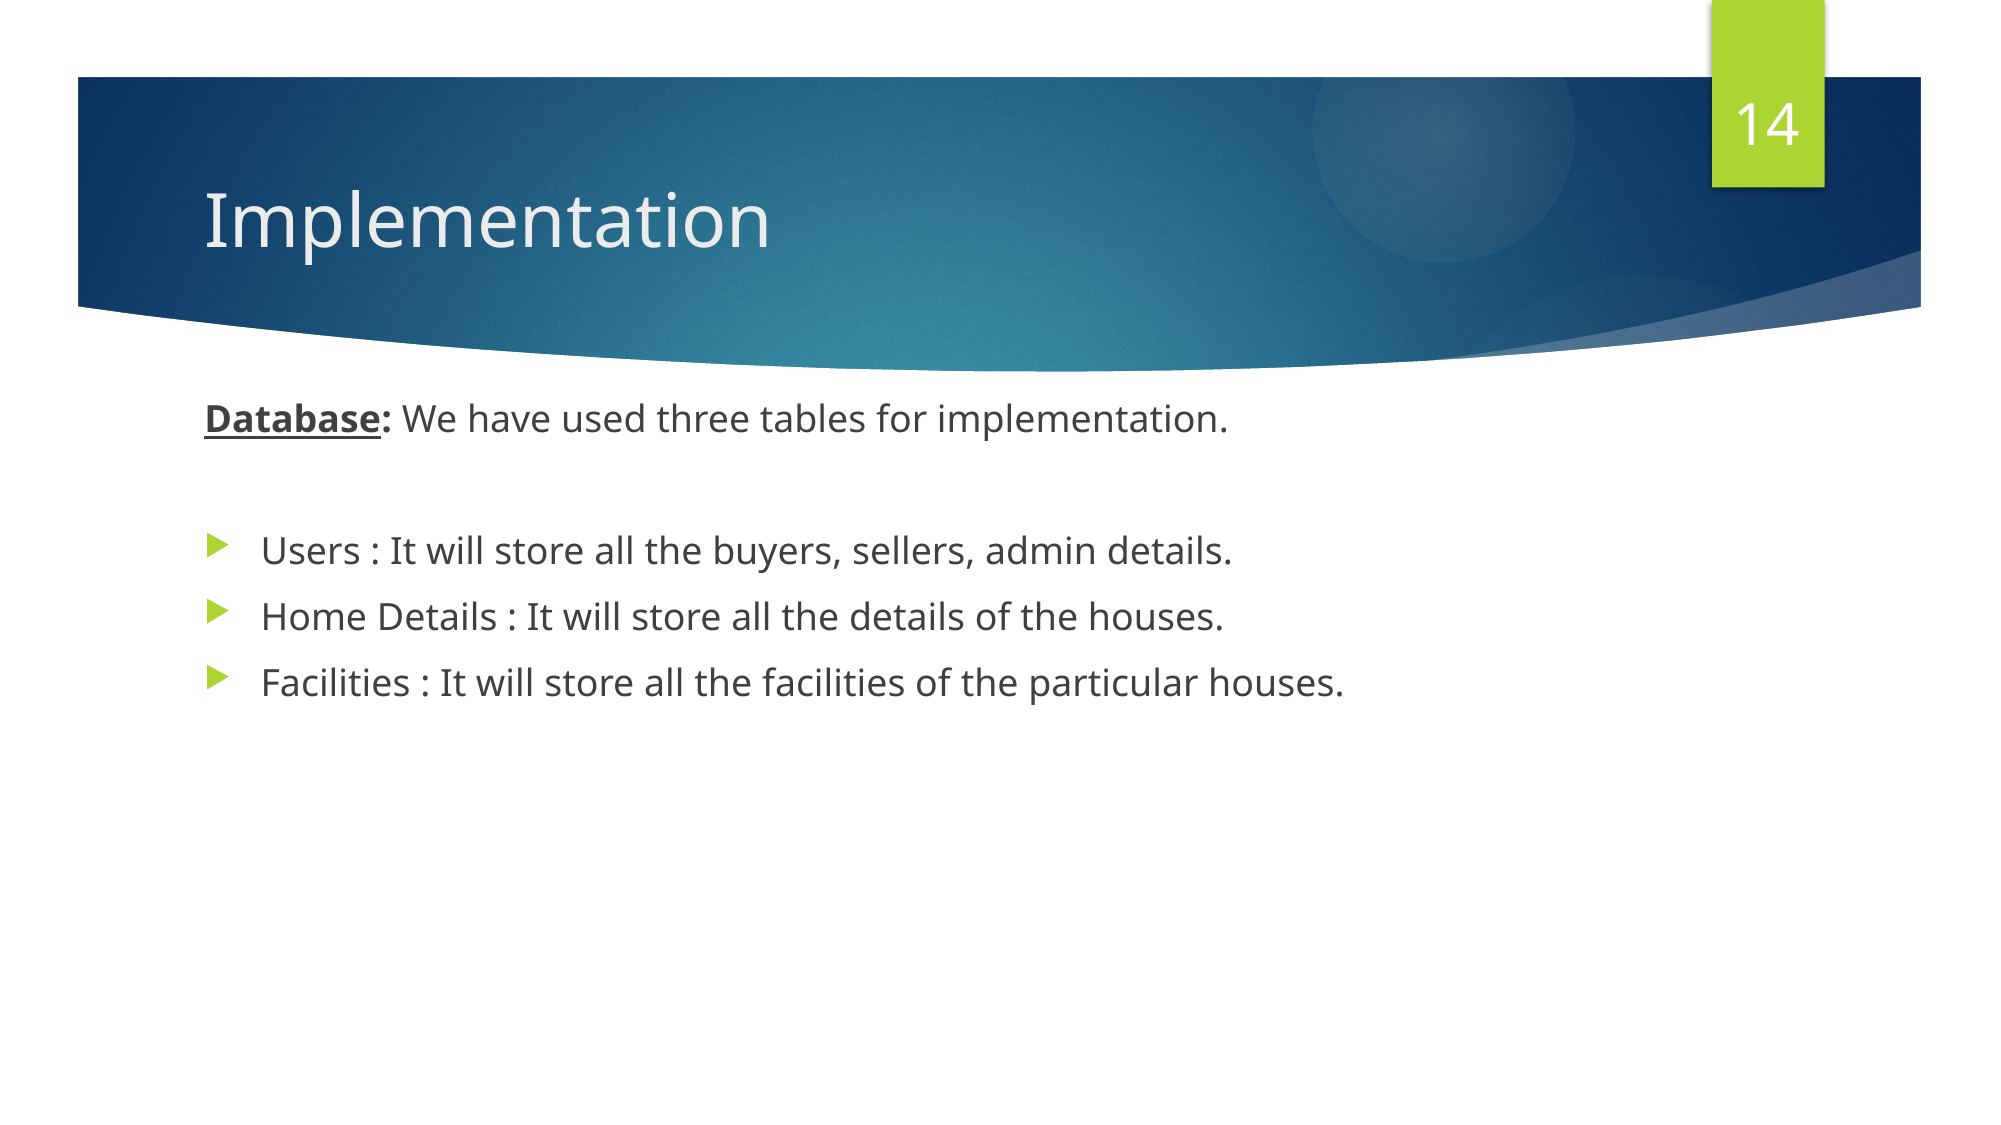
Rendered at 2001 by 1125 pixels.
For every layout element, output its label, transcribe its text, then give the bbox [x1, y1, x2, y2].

slide_number 14 [1698, 48, 1836, 175]
title Implementation [189, 159, 1627, 276]
list Database: We have used three tables for implementation. Users : It will store all the buyers, sellers, admin details. Home Details : It will store all the details of the houses. Facilities : It will store all the facilities of the particular houses. [189, 387, 1785, 1068]
